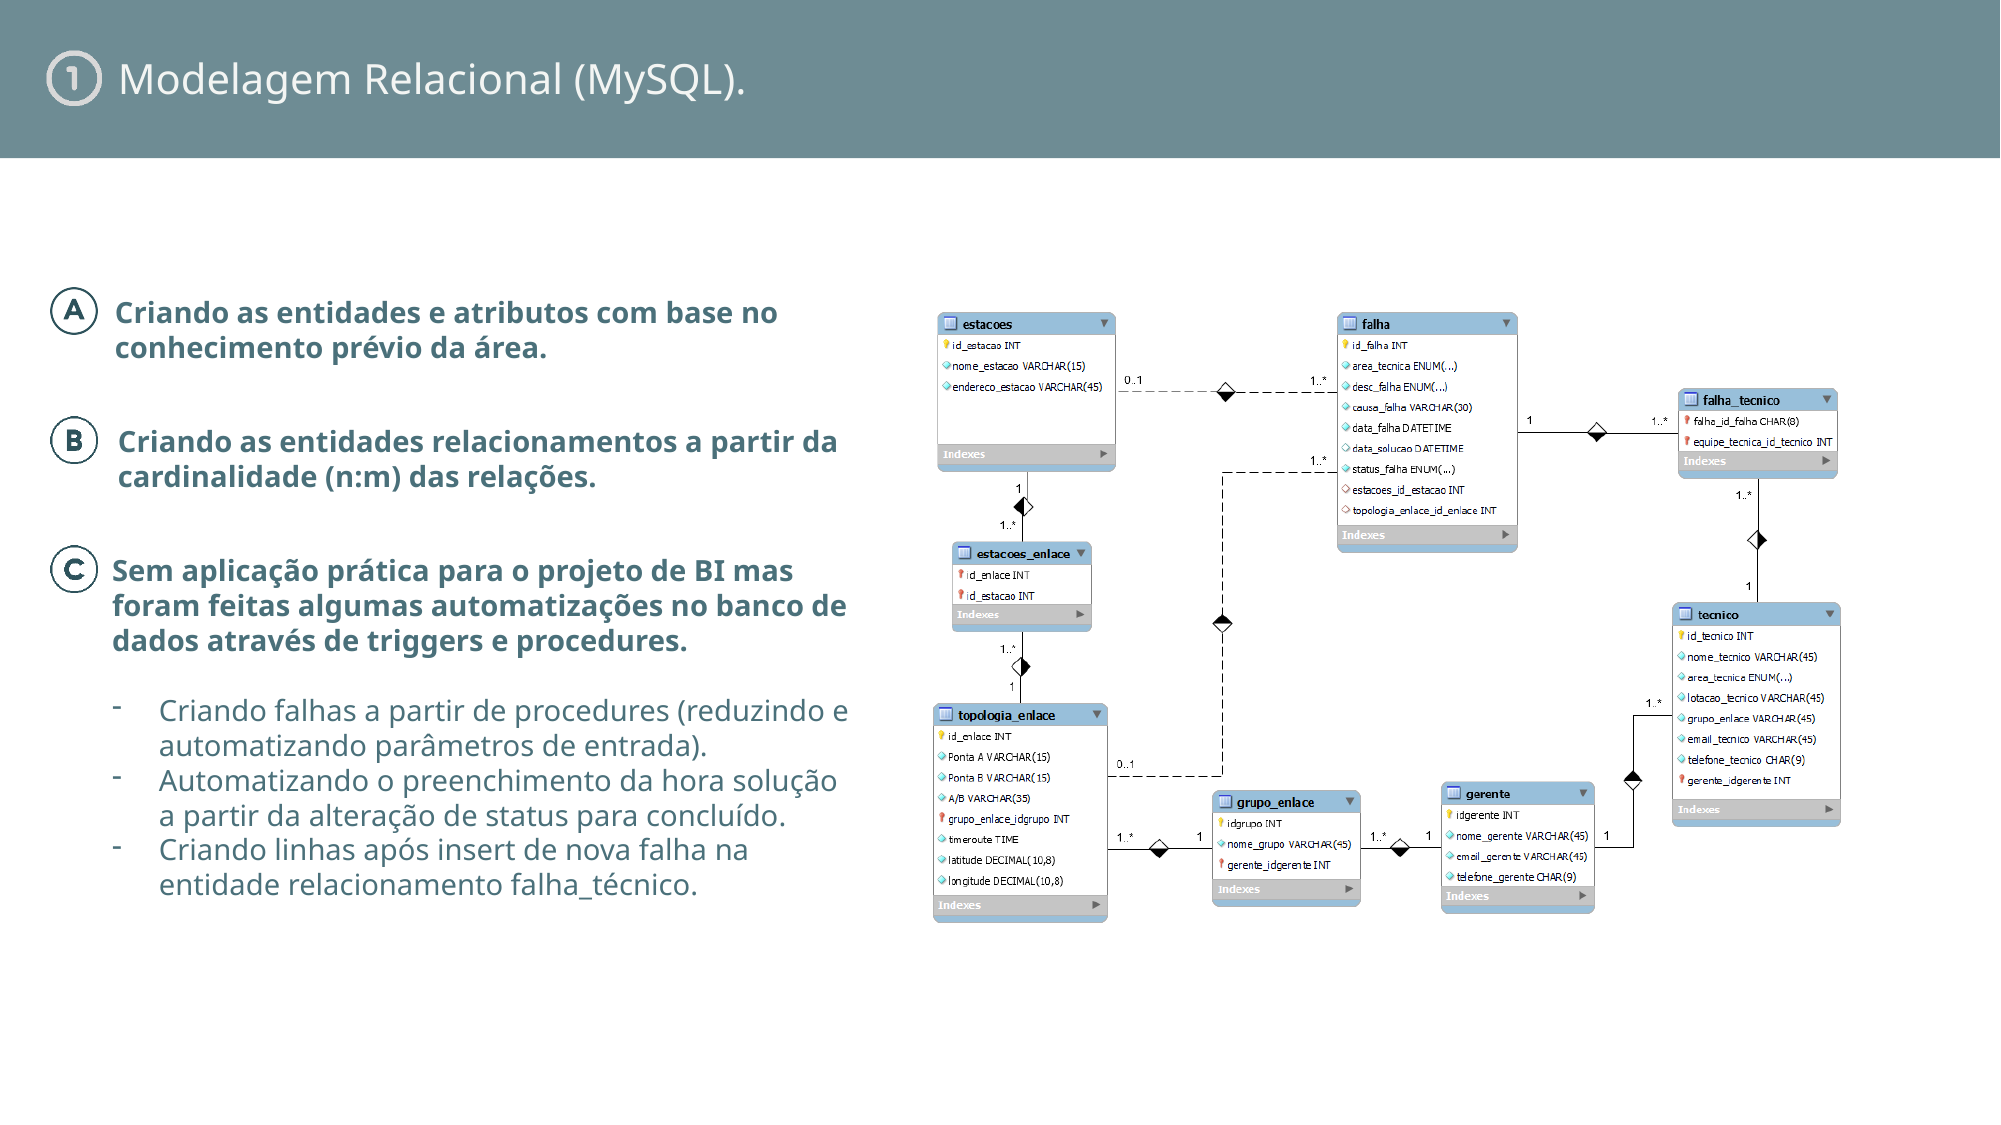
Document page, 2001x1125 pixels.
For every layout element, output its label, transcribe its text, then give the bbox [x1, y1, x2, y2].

text_box Sem aplicação prática para o projeto de BI mas foram feitas algumas automatizações no banco de dados através de triggers e procedures. Criando falhas a partir de procedures (reduzindo e automatizando parâmetros de entrada). Automatizando o preenchimento da hora solução a partir da alteração de status para concluído. Criando linhas após insert de nova falha na entidade relacionamento falha_técnico. [97, 544, 874, 979]
text_box Criando as entidades e atributos com base no conhecimento prévio da área. [100, 287, 877, 372]
picture [922, 302, 1849, 932]
picture [49, 287, 98, 335]
text_box Modelagem Relacional (MySQL). [103, 45, 880, 110]
text_box Criando as entidades relacionamentos a partir da cardinalidade (n:m) das relações. [103, 416, 880, 501]
picture [44, 48, 104, 108]
picture [49, 416, 98, 464]
text_box [0, 0, 2000, 159]
picture [49, 545, 98, 593]
